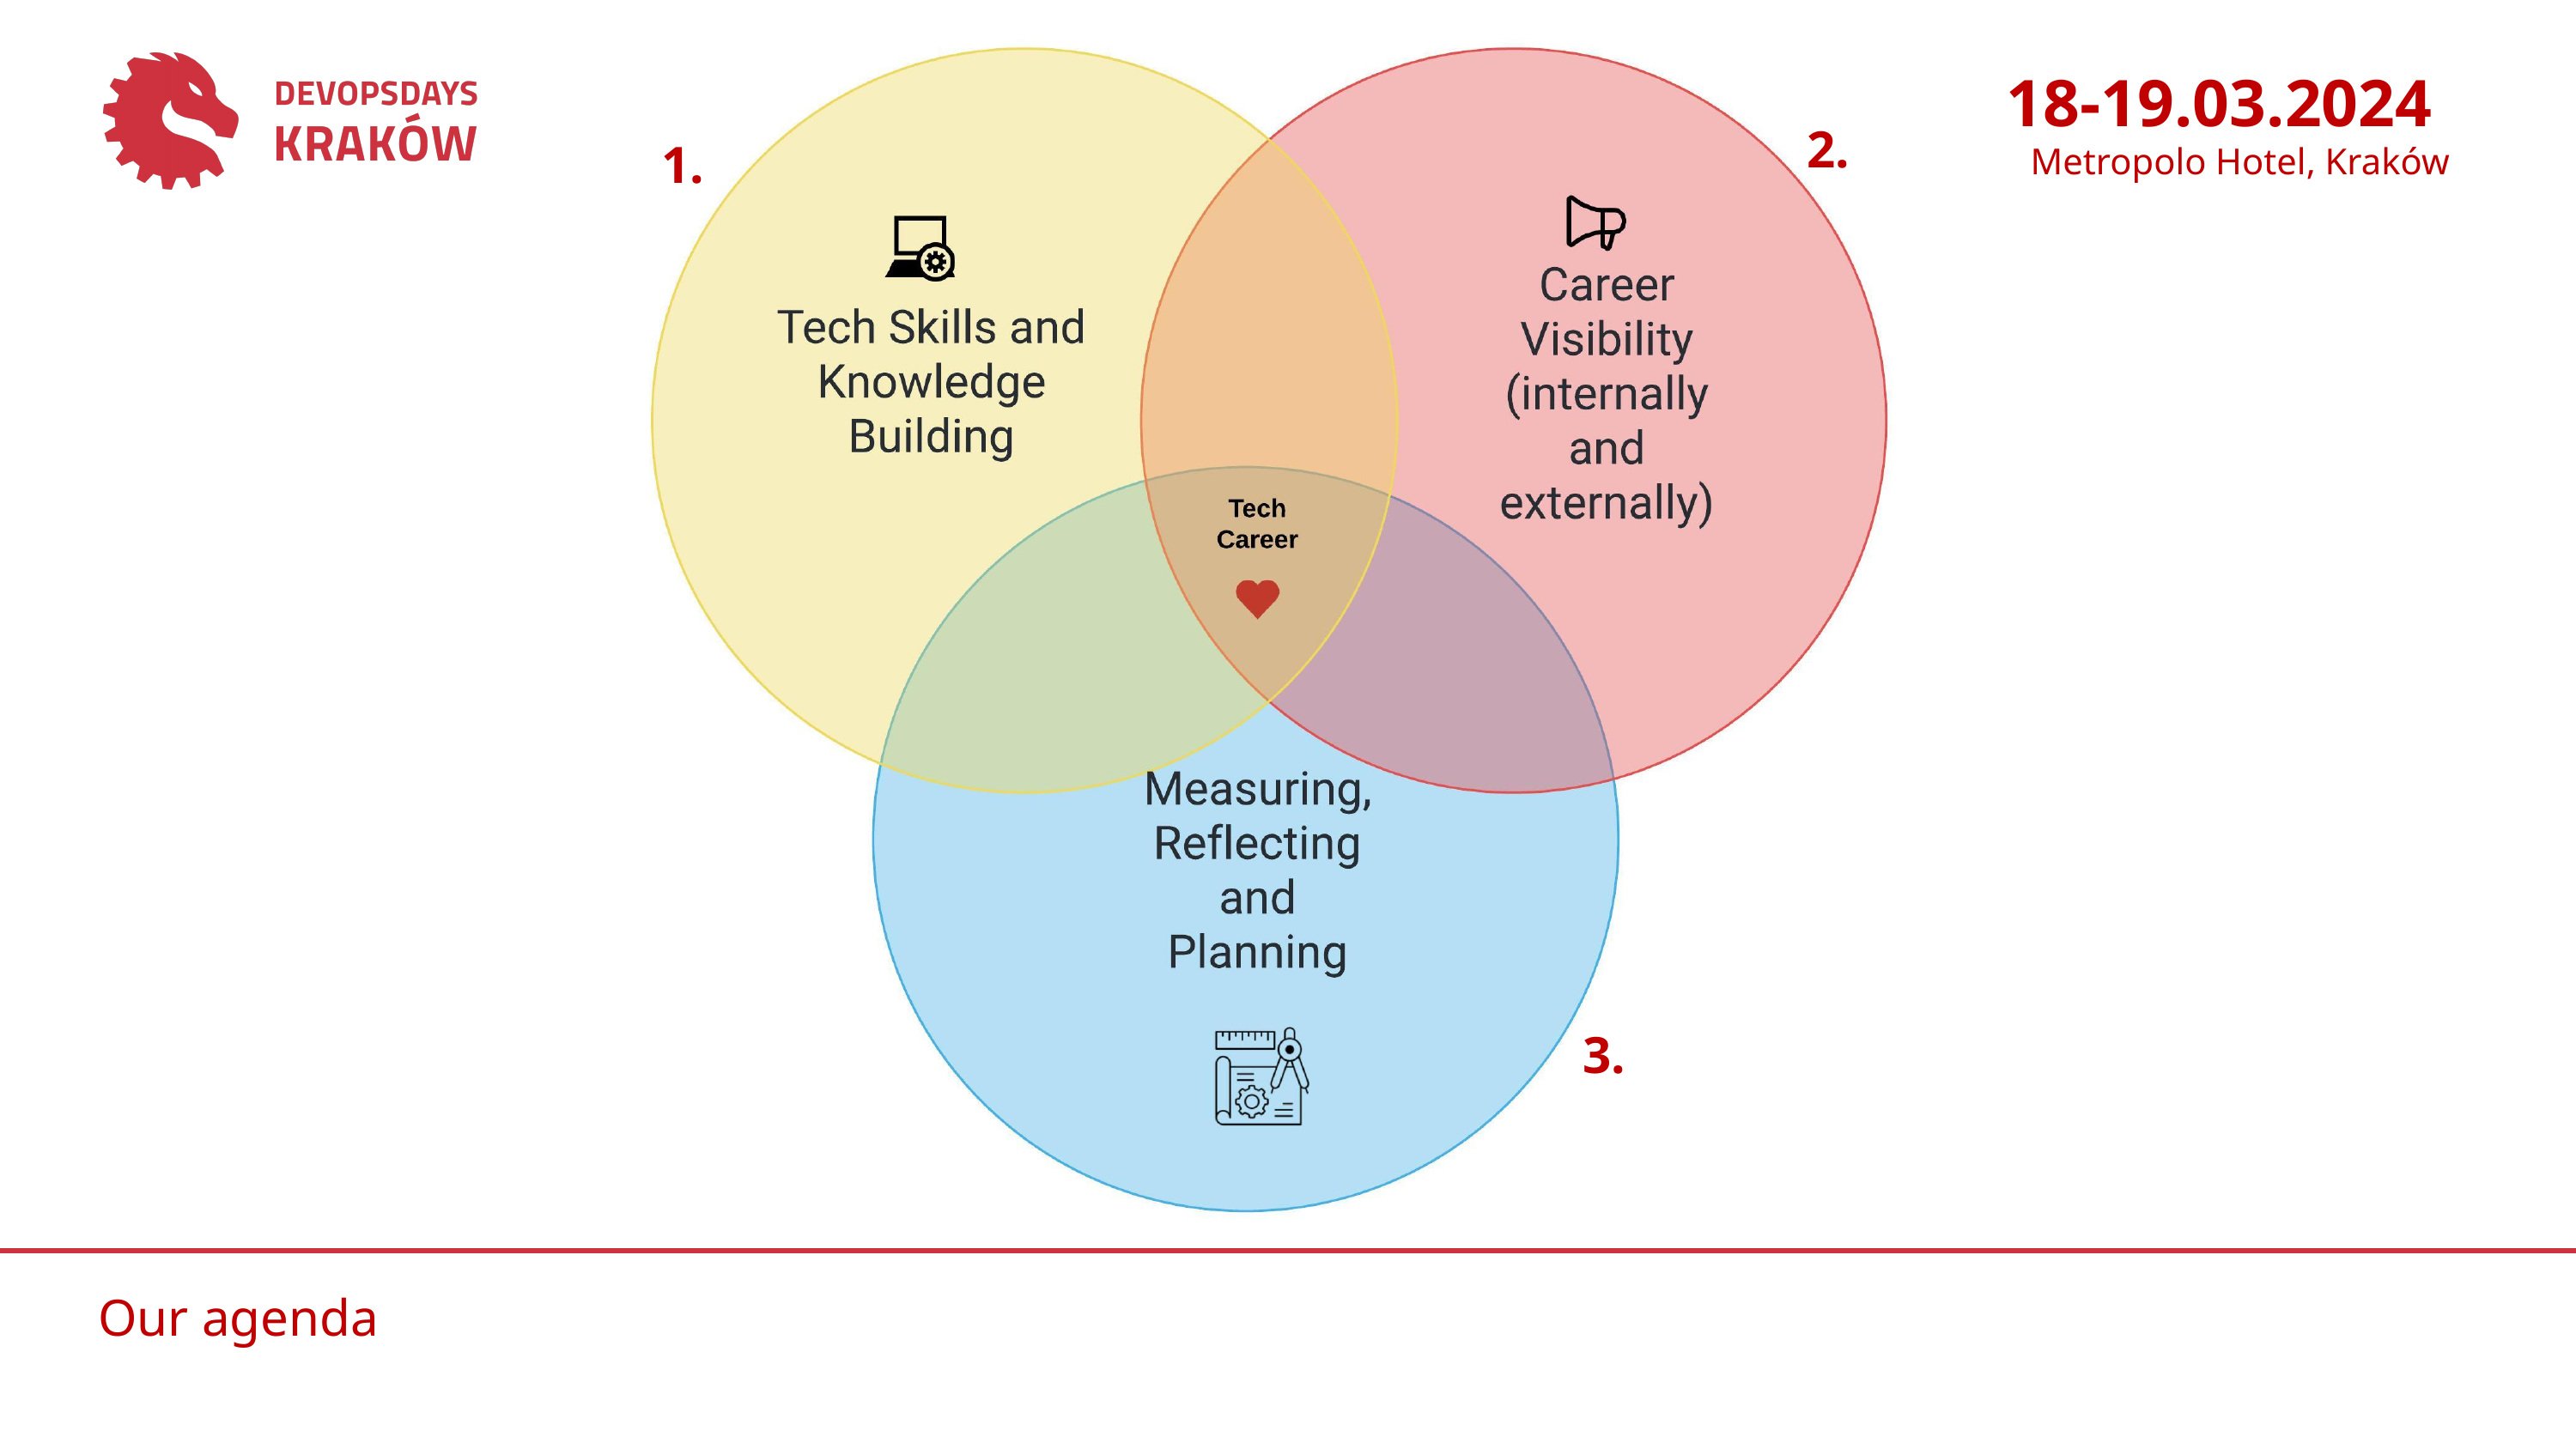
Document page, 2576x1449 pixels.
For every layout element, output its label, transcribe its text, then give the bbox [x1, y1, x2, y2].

text_box Our agenda [85, 1279, 2519, 1353]
picture [629, 27, 1908, 1235]
picture [102, 52, 477, 190]
